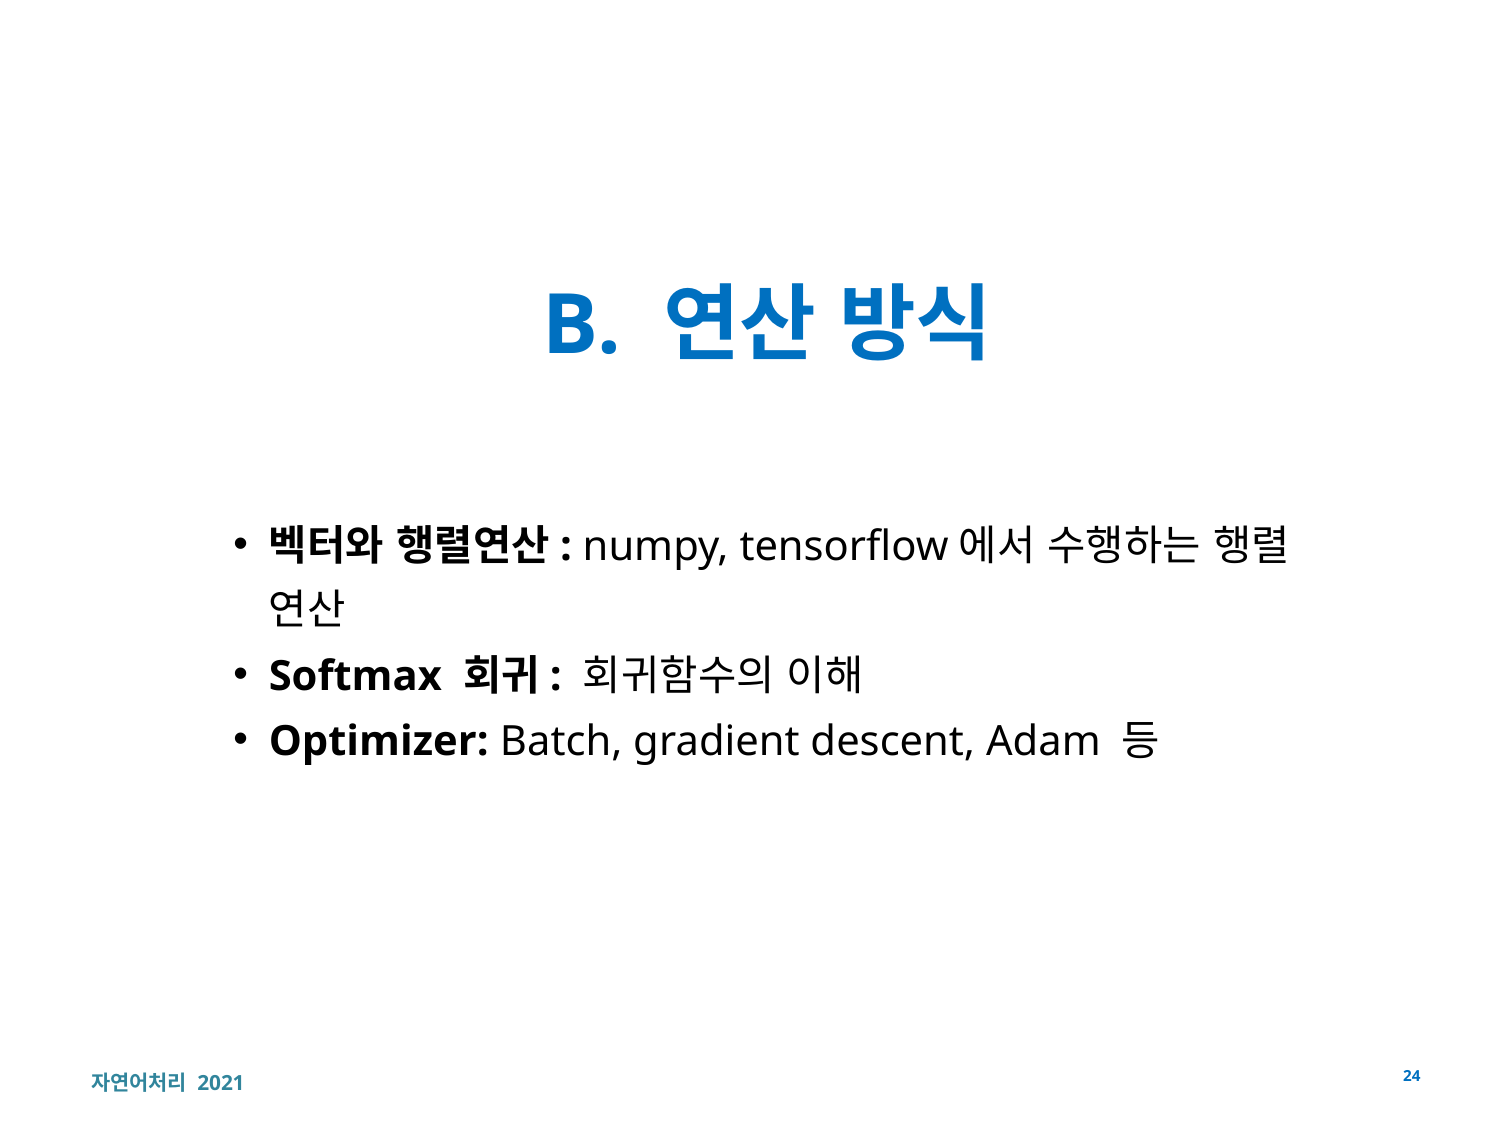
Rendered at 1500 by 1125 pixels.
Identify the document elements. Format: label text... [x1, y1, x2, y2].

title B. 연산 방식 [147, 243, 1389, 398]
text_box 벡터와 행렬연산: numpy, tensorflow에서 수행하는 행렬 연산 Softmax 회귀: 회귀함수의 이해 Optimizer: Batch, gradient descent, Adam 등 [218, 468, 1329, 799]
